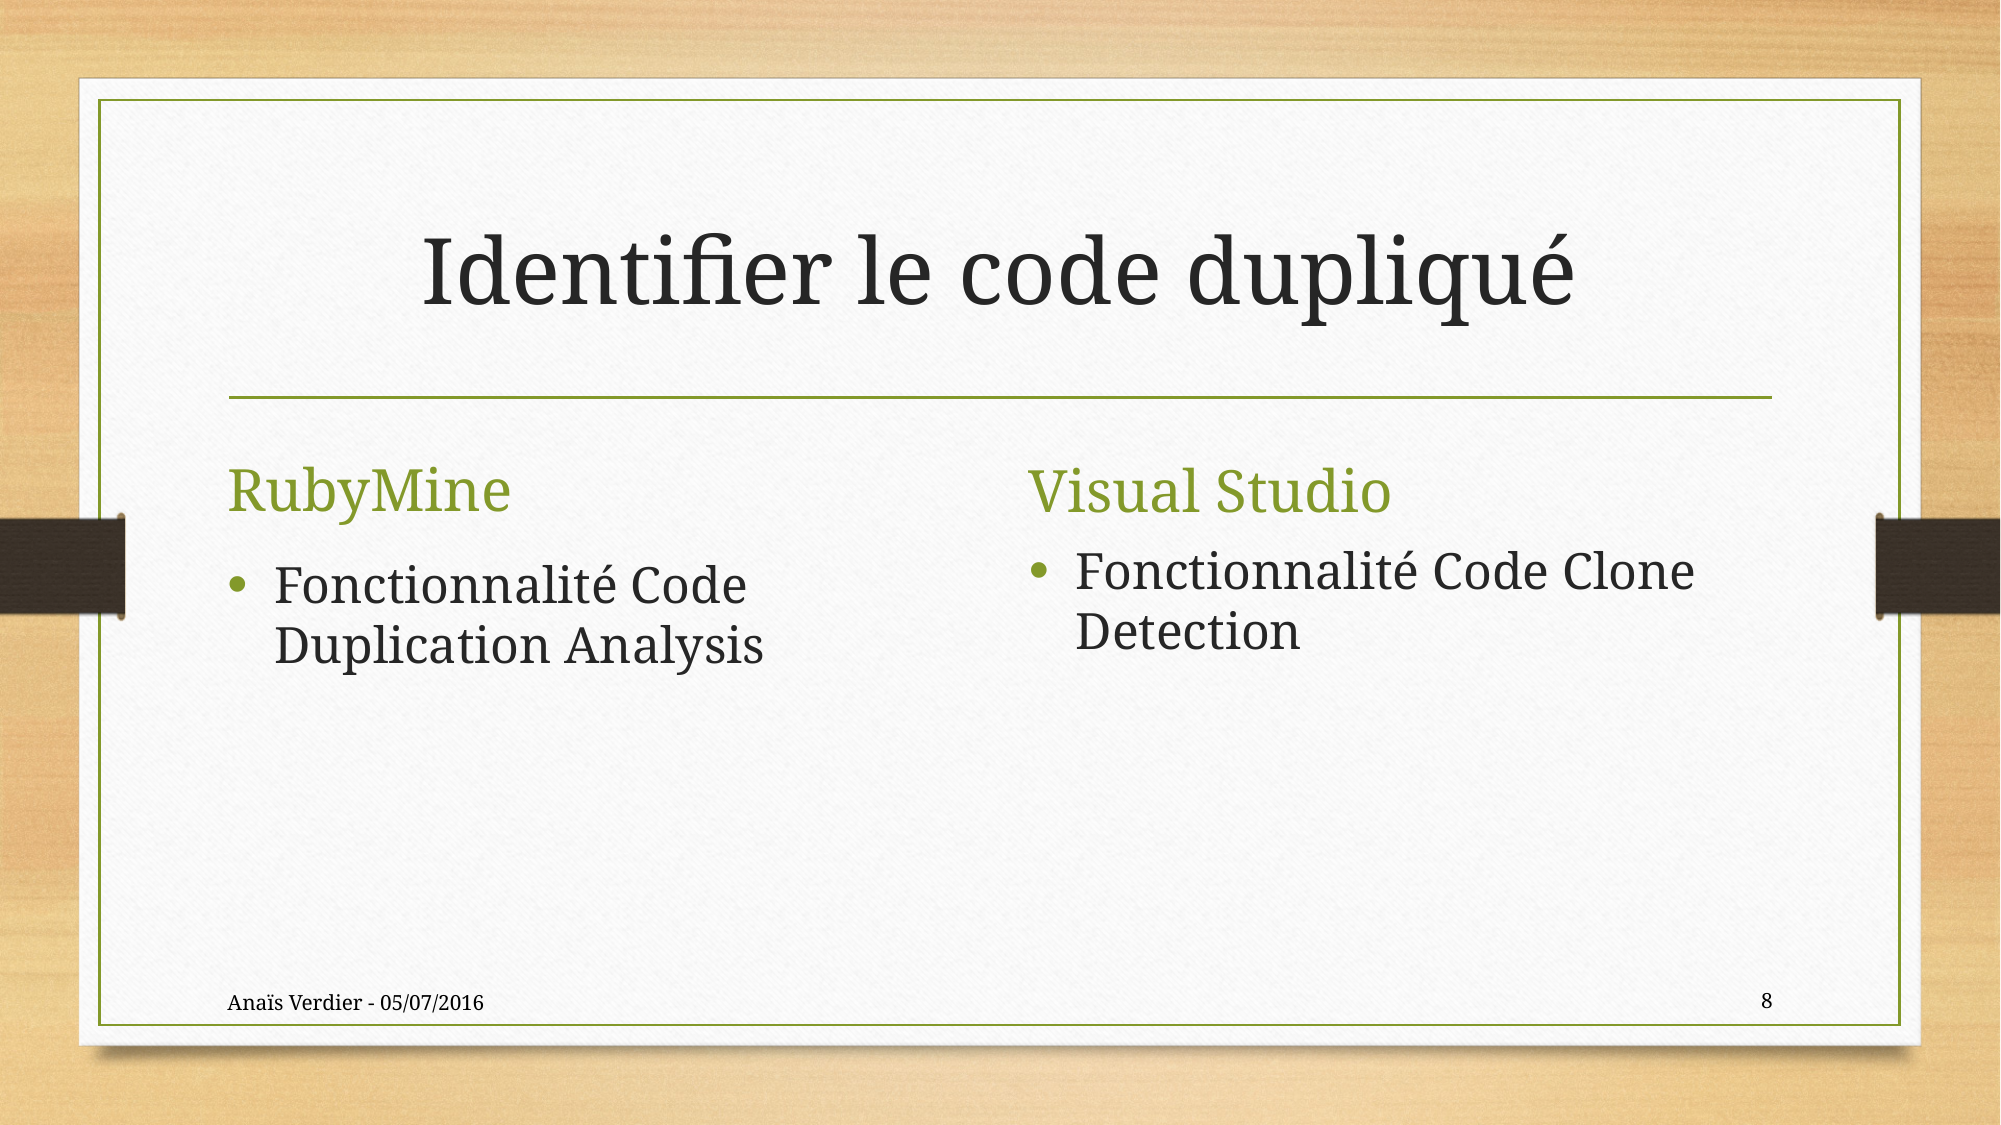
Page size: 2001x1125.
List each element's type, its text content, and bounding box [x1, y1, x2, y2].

list RubyMine [212, 436, 987, 531]
list Fonctionnalité Code Duplication Analysis [212, 545, 987, 641]
list Fonctionnalité Code Clone Detection [1013, 532, 1788, 964]
slide_number 8 [1698, 979, 1788, 1025]
text_box Visual Studio [1013, 437, 1788, 532]
footer Anaïs Verdier - 05/07/2016 [212, 979, 1411, 1025]
title Identifier le code dupliqué [212, 161, 1788, 375]
picture [0, 0, 2001, 1125]
